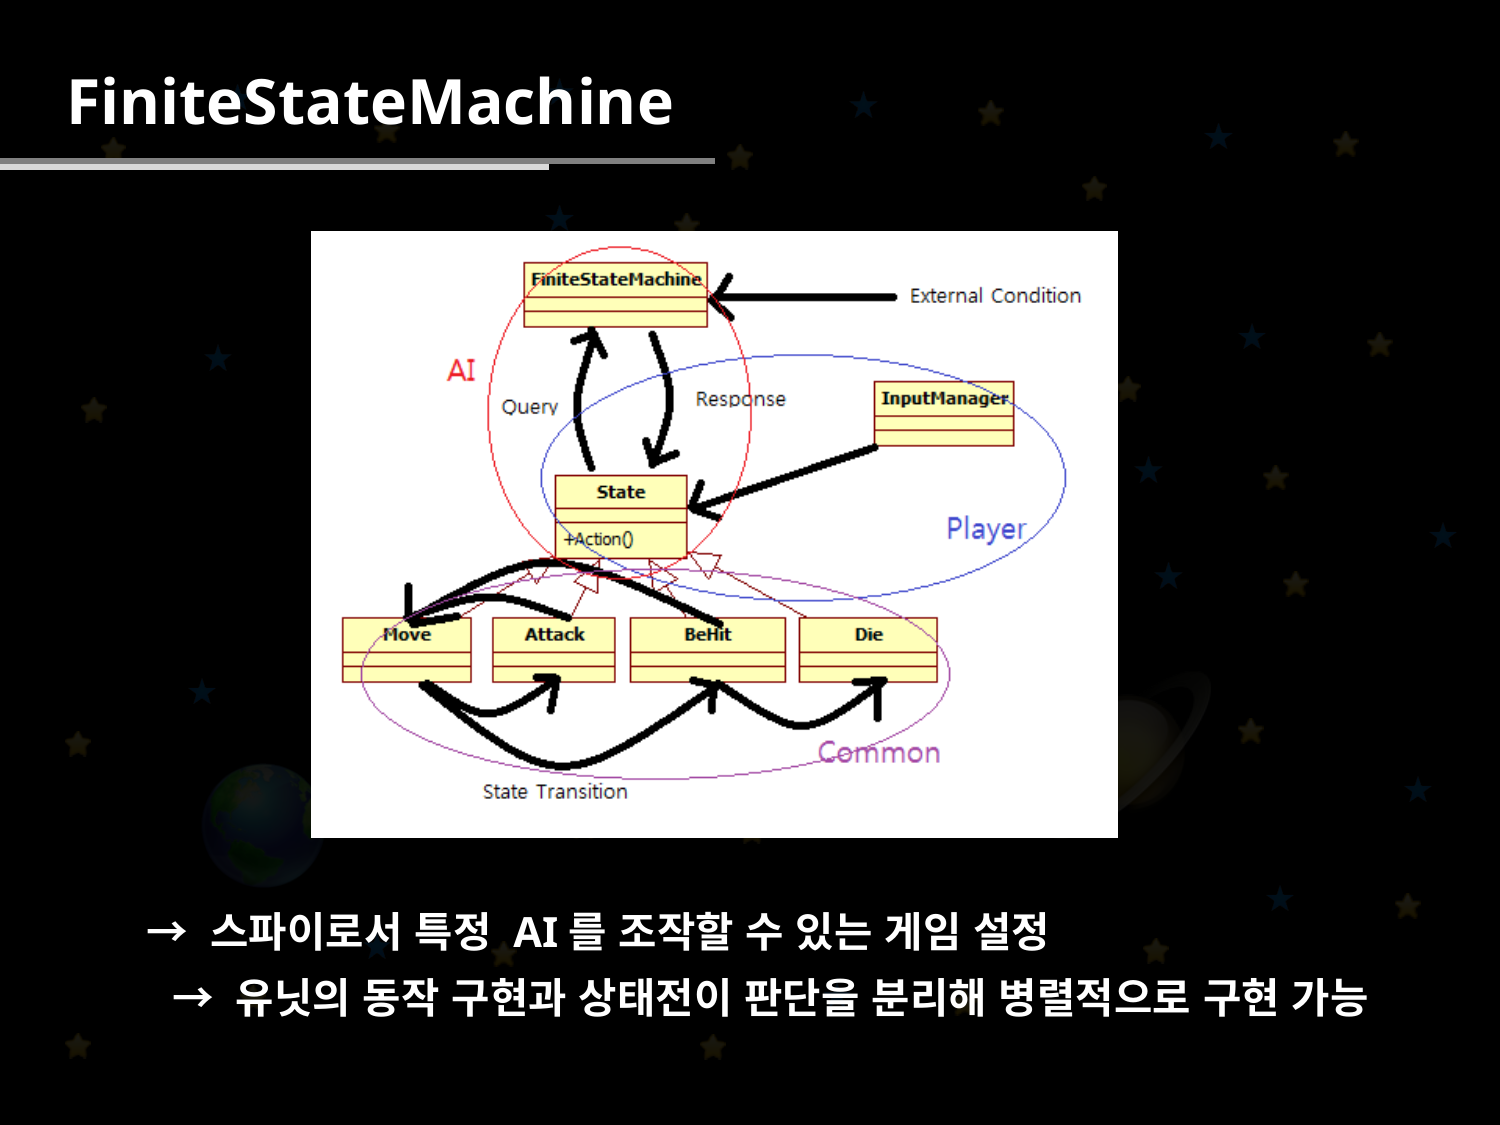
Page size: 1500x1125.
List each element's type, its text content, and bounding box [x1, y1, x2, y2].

text_box → 유닛의 동작 구현과 상태전이 판단을 분리해 병렬적으로 구현 가능 [157, 964, 1385, 1029]
picture [311, 231, 1118, 839]
text_box → 스파이로서 특정 AI를 조작할 수 있는 게임 설정 [132, 898, 1066, 964]
text_box FiniteStateMachine [51, 54, 690, 145]
